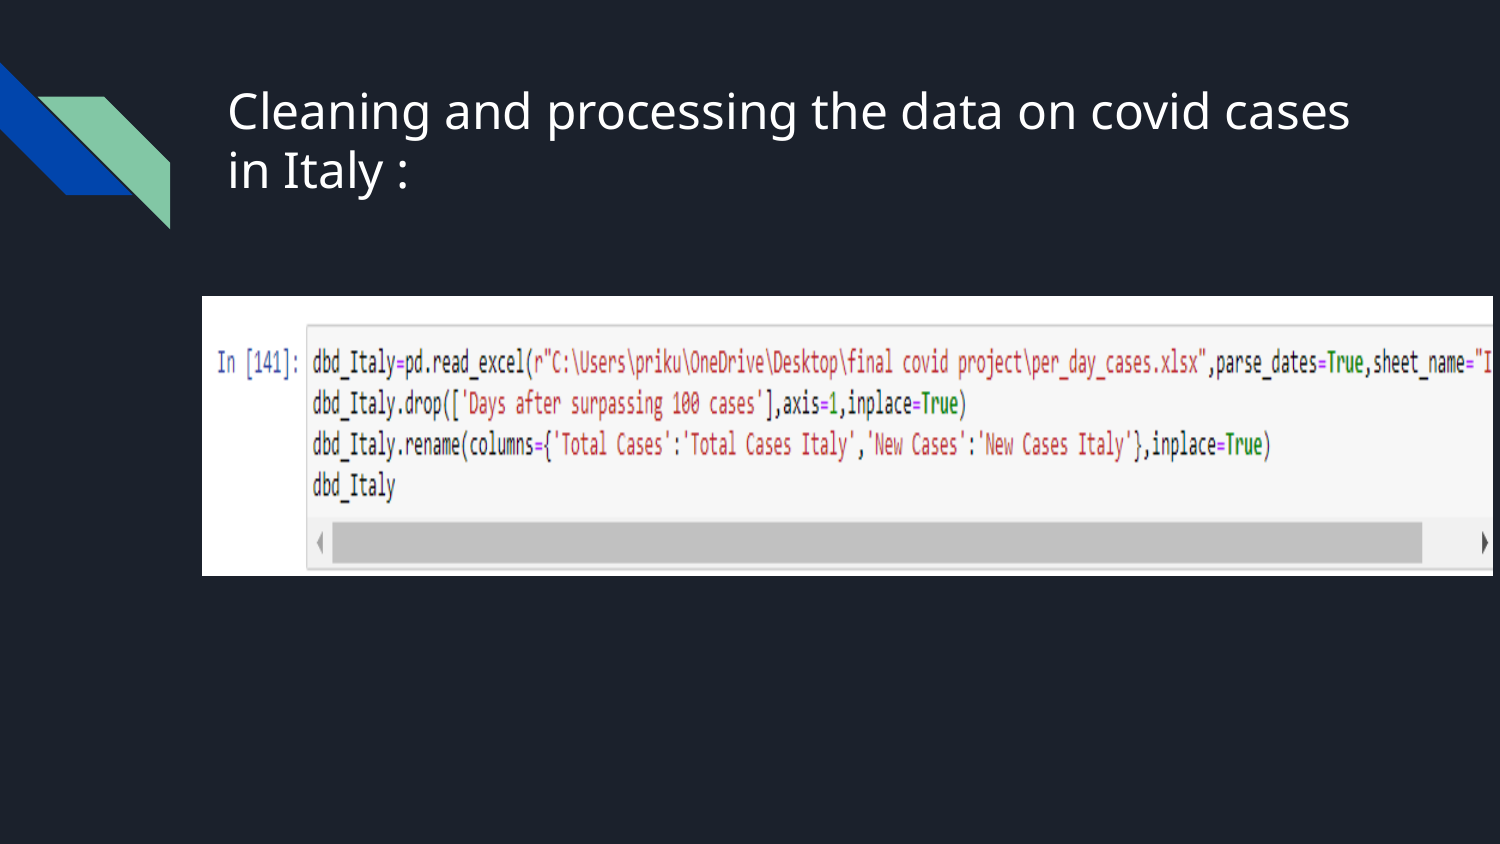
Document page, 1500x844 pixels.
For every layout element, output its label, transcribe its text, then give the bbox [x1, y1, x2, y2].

picture [202, 296, 1493, 577]
title Cleaning and processing the data on covid cases in Italy : [212, 64, 1368, 215]
